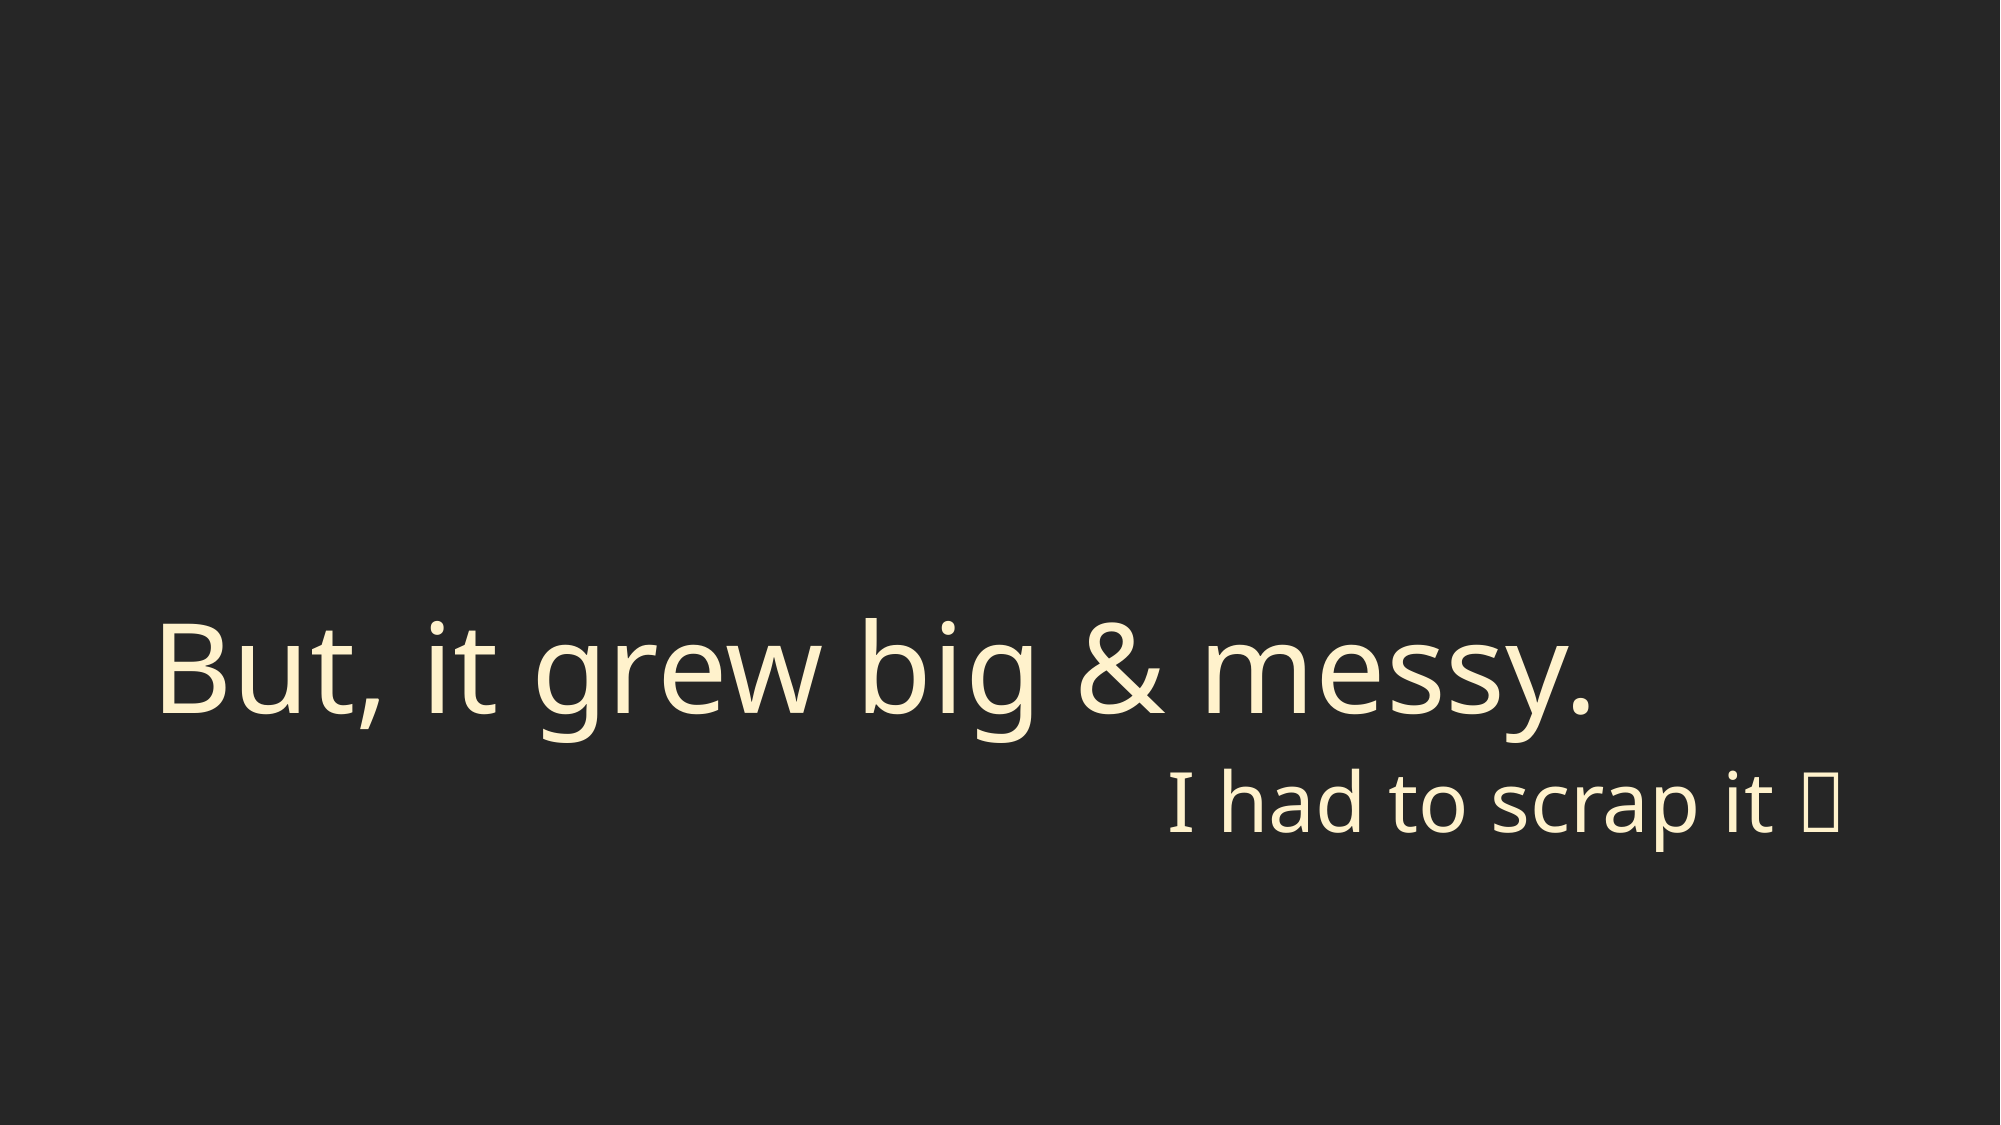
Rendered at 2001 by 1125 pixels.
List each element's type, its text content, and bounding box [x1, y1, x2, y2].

title But, it grew big & messy. [136, 280, 1862, 749]
list I had to scrap it  [136, 752, 1862, 999]
